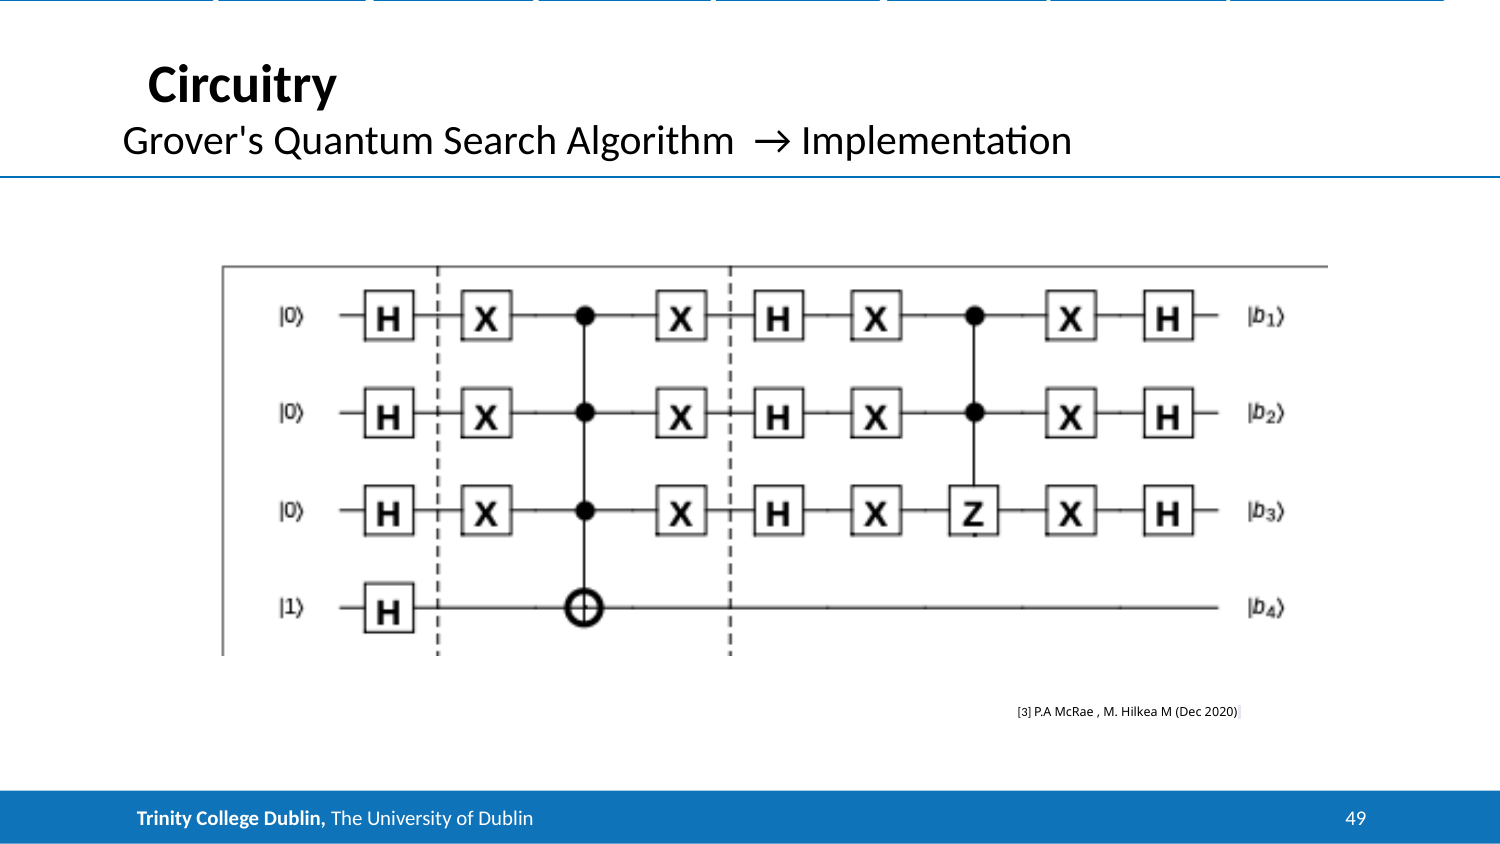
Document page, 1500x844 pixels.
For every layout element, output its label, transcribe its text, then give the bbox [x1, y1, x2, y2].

list [3] P.A McRae , M. Hilkea M (Dec 2020) [1017, 703, 1437, 764]
picture [218, 253, 1328, 657]
title Circuitry [135, 44, 1367, 112]
list Grover's Quantum Search Algorithm → Implementation [122, 112, 1367, 164]
